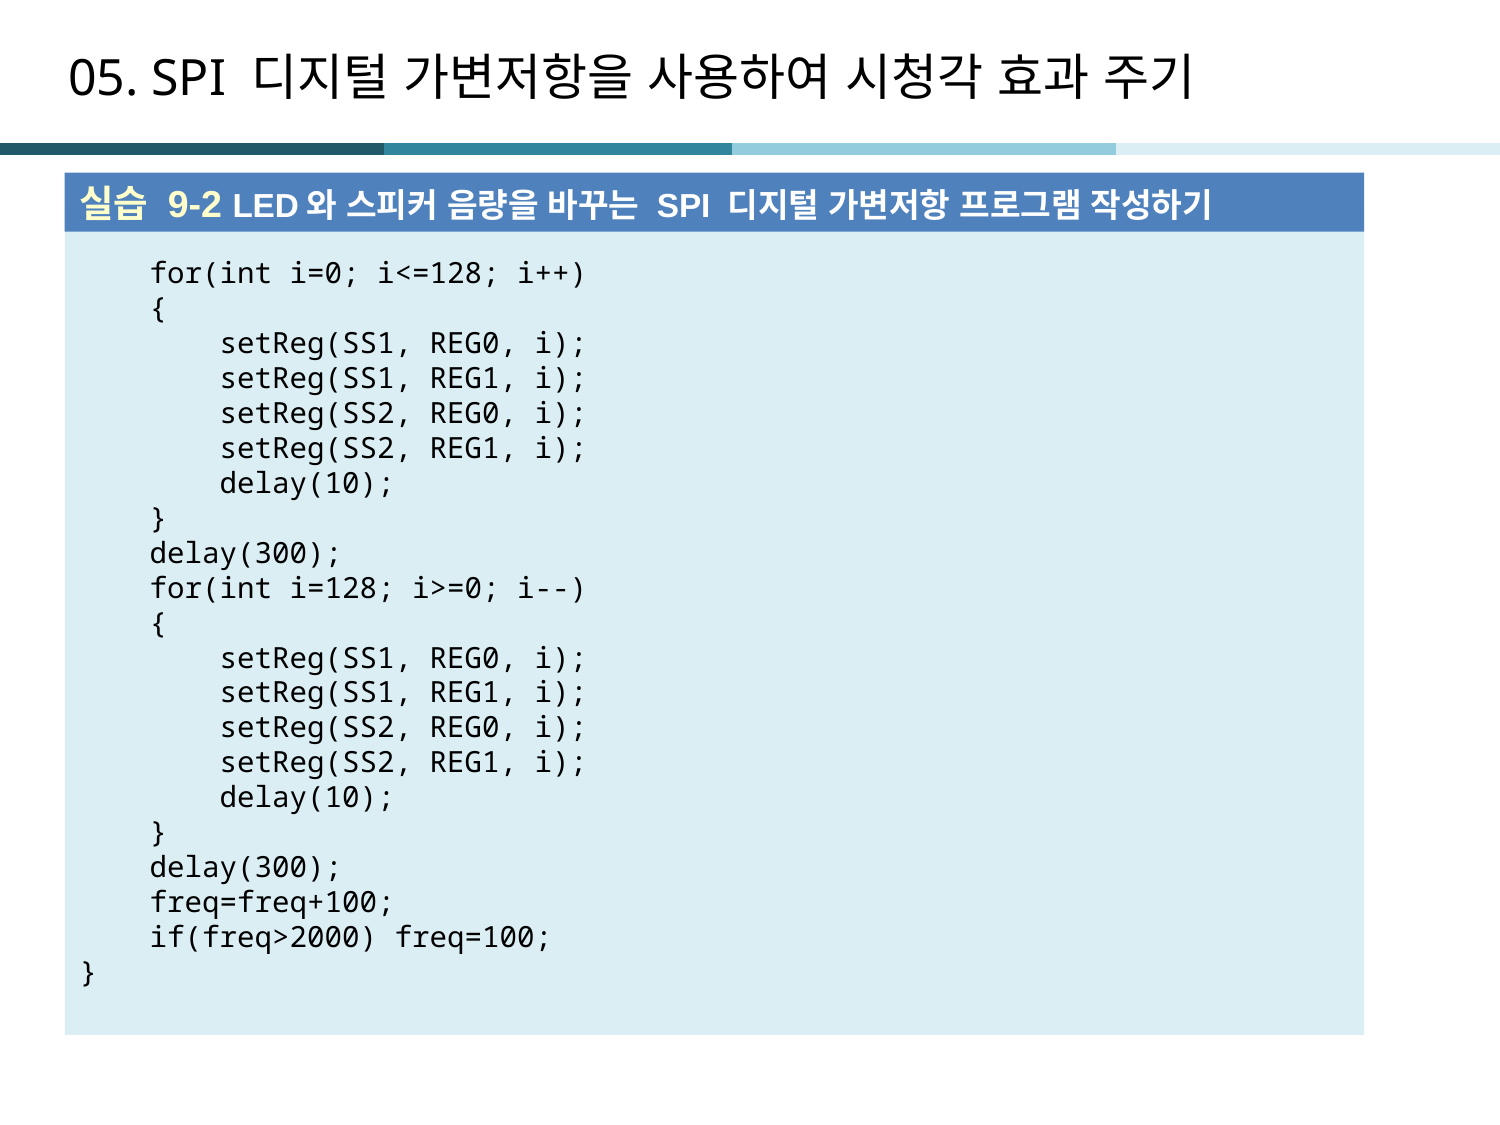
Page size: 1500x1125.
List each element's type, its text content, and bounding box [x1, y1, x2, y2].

title 05. SPI 디지털 가변저항을 사용하여 시청각 효과 주기 [53, 30, 1460, 121]
text_box 실습 9-2 LED와 스피커 음량을 바꾸는 SPI 디지털 가변저항 프로그램 작성하기 [64, 172, 1365, 232]
text_box for(int i=0; i<=128; i++) { setReg(SS1, REG0, i); setReg(SS1, REG1, i); setReg(SS2, REG0, i); setReg(SS2, REG1, i); delay(10); } delay(300); for(int i=128; i>=0; i--) { setReg(SS1, REG0, i); setReg(SS1, REG1, i); setReg(SS2, REG0, i); setReg(SS2, REG1, i); delay(10); } delay(300); freq=freq+100; if(freq>2000) freq=100; } [64, 232, 1365, 1035]
